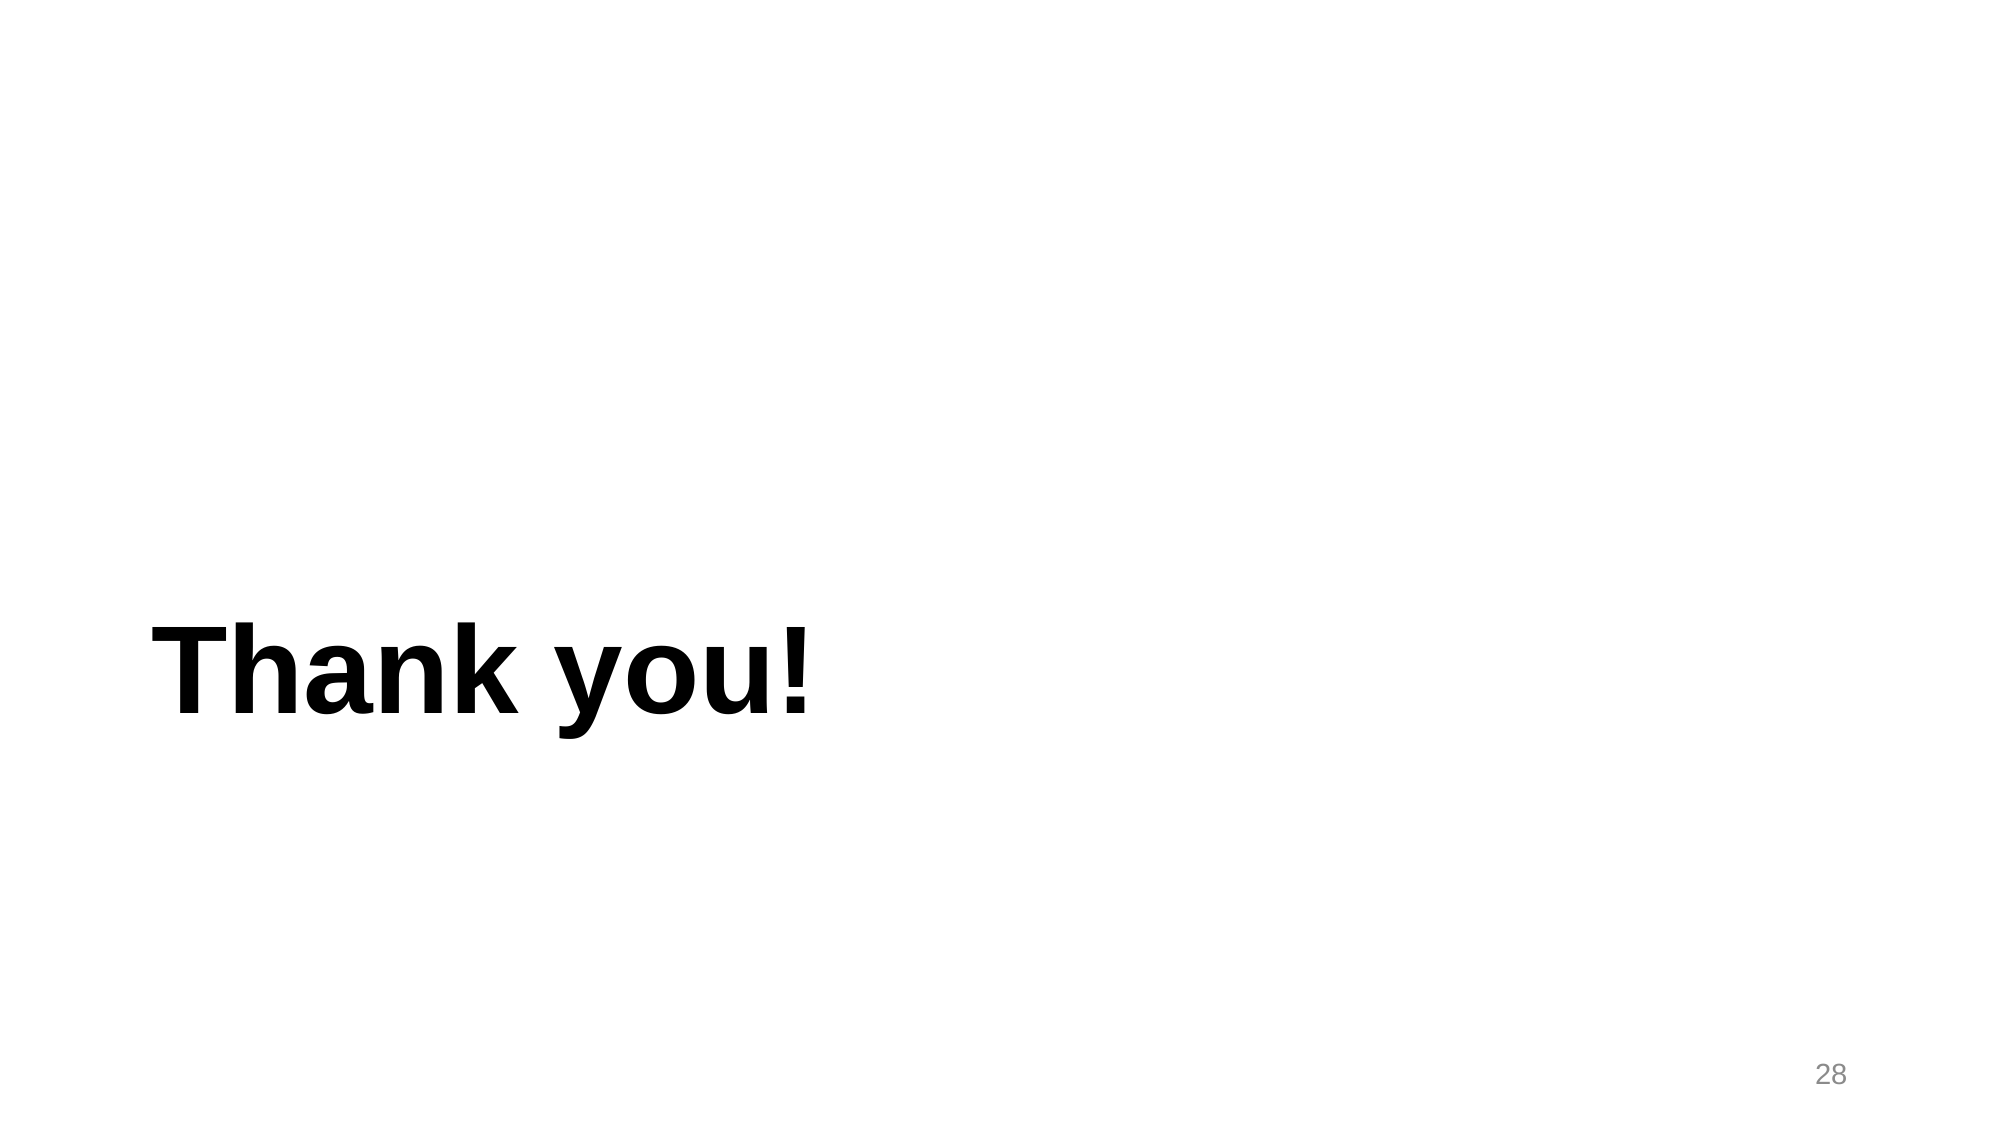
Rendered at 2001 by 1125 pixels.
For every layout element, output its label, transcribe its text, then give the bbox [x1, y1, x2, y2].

title Thank you! [136, 280, 1862, 749]
slide_number 28 [1412, 1042, 1863, 1103]
